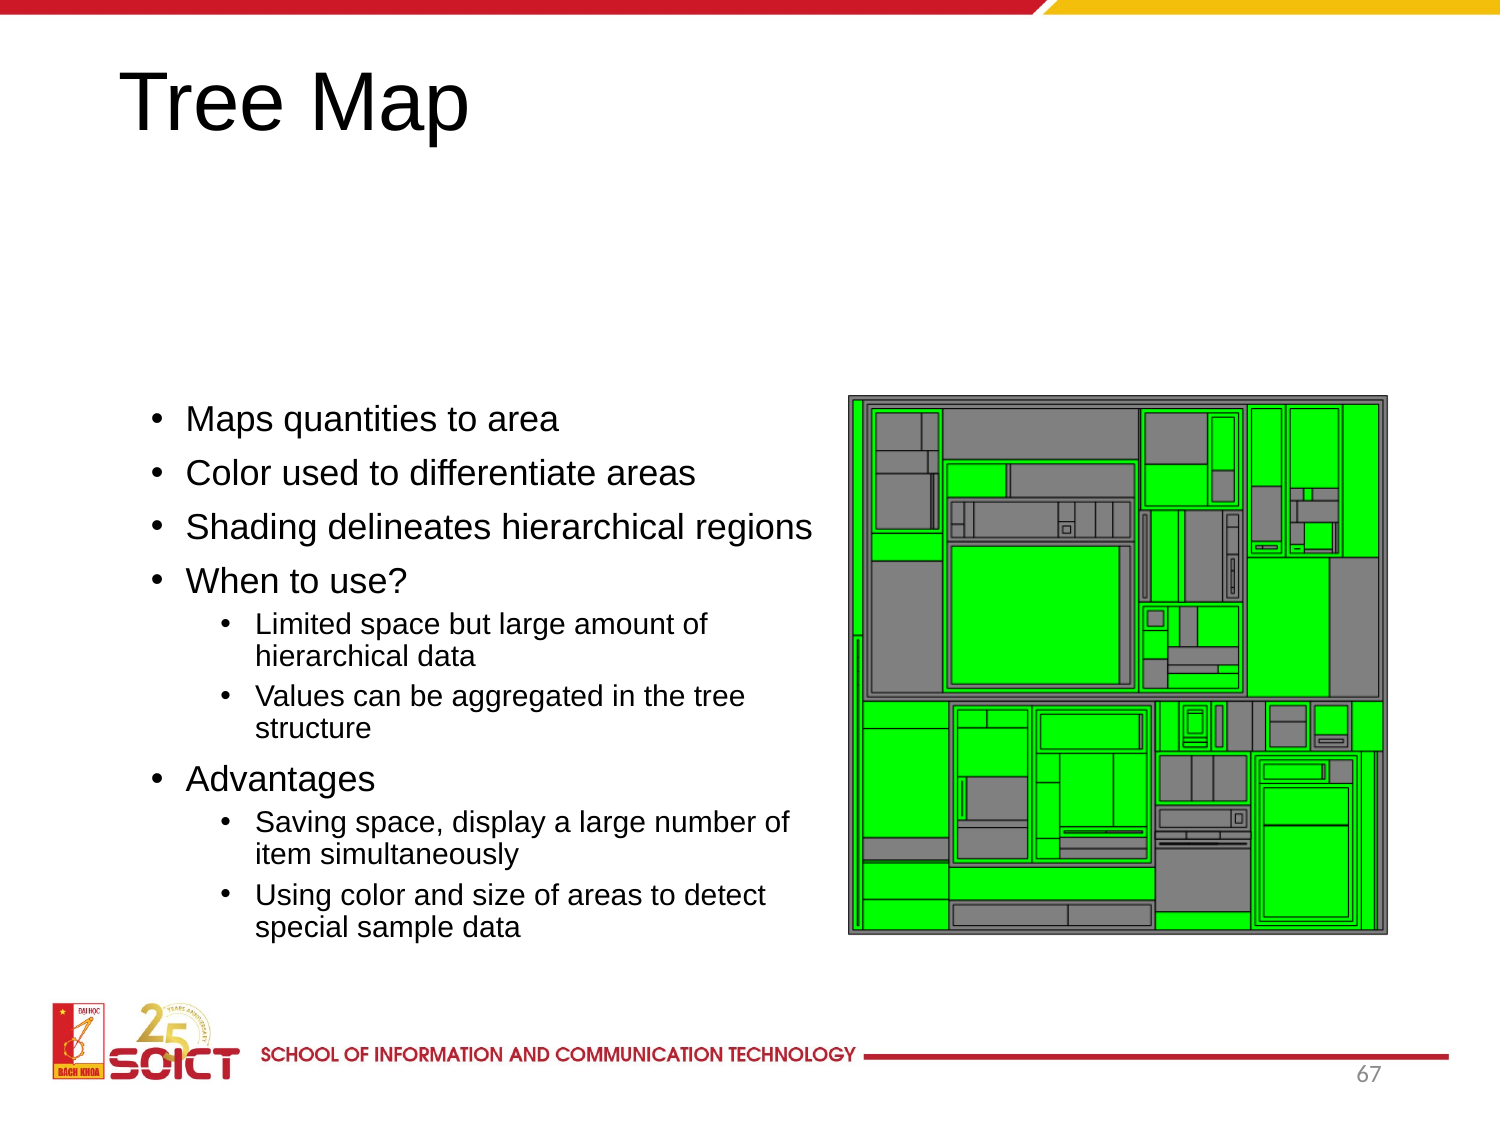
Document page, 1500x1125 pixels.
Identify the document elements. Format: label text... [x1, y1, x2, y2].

slide_number 67 [1059, 1042, 1397, 1103]
title Tree Map [103, 29, 1397, 179]
picture [0, 0, 1500, 1125]
list Maps quantities to area Color used to differentiate areas Shading delineates hierarchical regions When to use? Limited space but large amount of hierarchical data Values can be aggregated in the tree structure Advantages Saving space, display a large number of item simultaneously Using color and size of areas to detect special sample data [135, 393, 836, 970]
